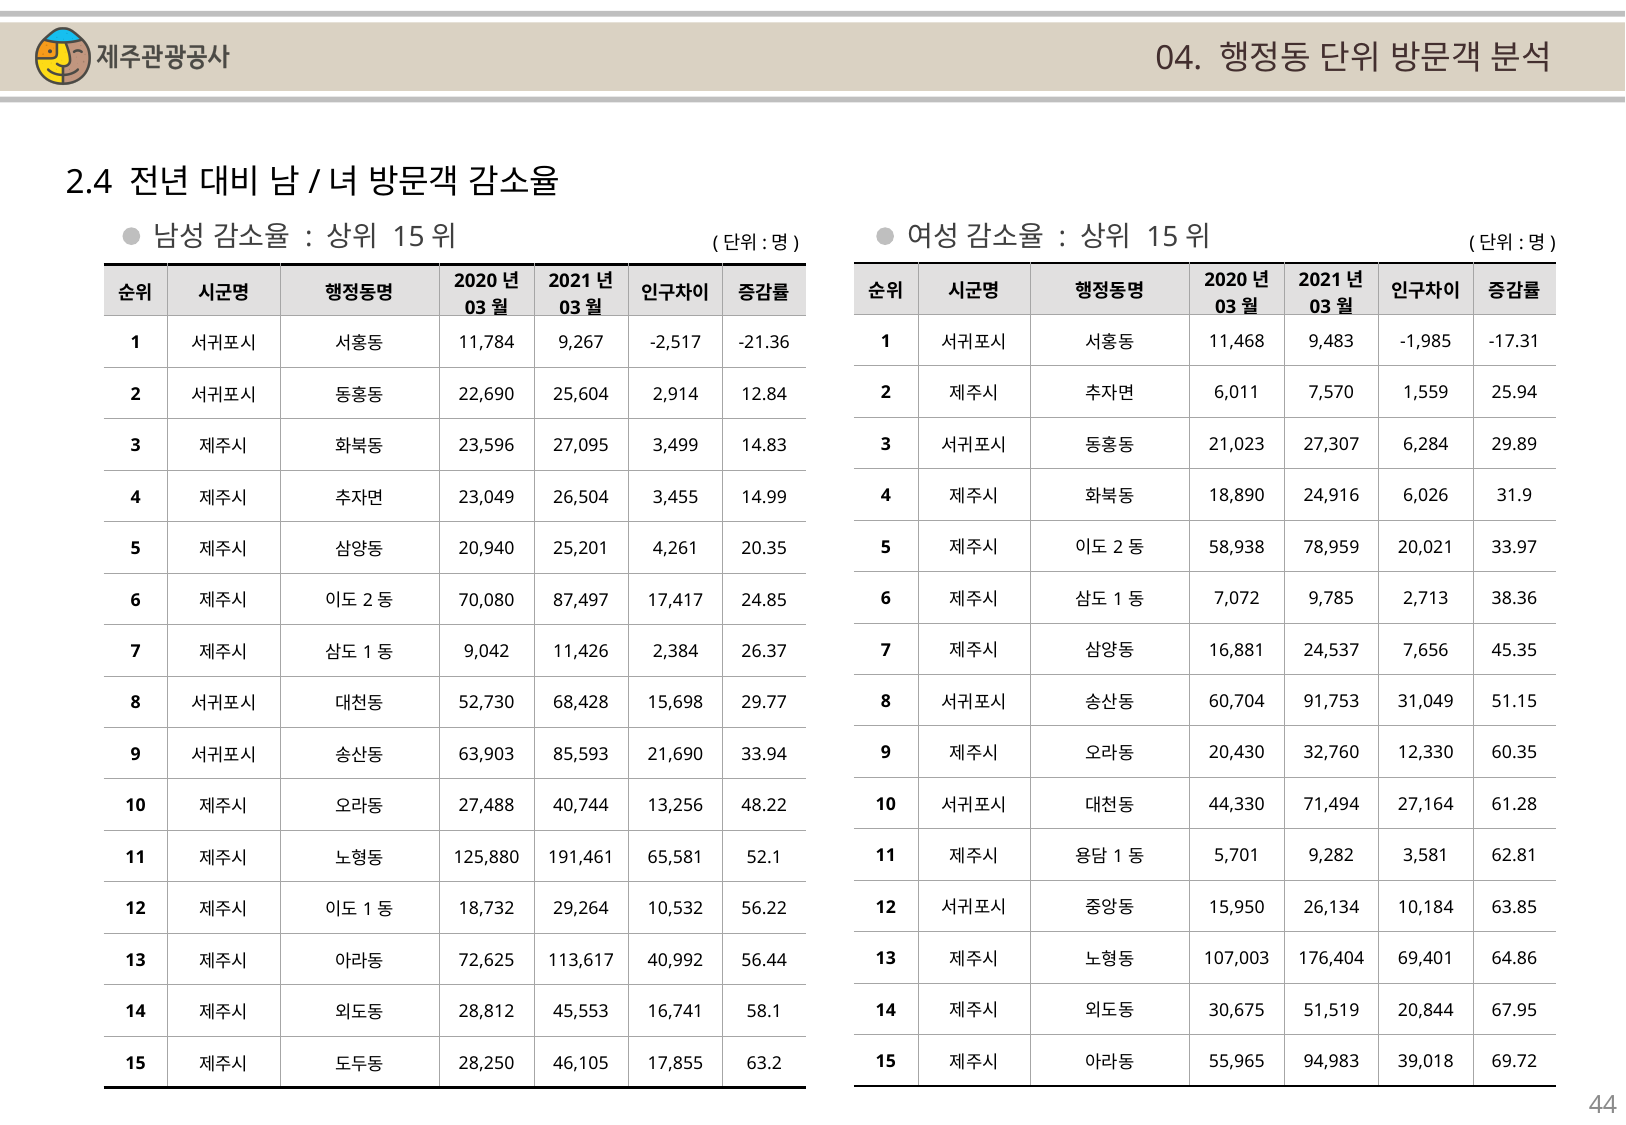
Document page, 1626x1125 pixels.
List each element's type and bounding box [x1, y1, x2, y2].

table_cell [1285, 881, 1378, 931]
table_cell [1474, 932, 1556, 983]
table_cell [281, 1037, 439, 1086]
table_cell [629, 522, 722, 573]
picture [31, 26, 232, 87]
table_cell [1031, 624, 1189, 674]
table_cell [629, 779, 722, 830]
text_box [1454, 223, 1571, 261]
table_cell [168, 779, 280, 830]
table_cell [535, 934, 628, 984]
table_cell [1190, 366, 1284, 417]
table_cell [1285, 366, 1378, 417]
table_cell [168, 882, 280, 933]
table_cell [281, 368, 439, 418]
table_cell [535, 831, 628, 881]
text_box [50, 152, 1144, 208]
table_cell [629, 677, 722, 727]
table_cell [281, 316, 439, 367]
table_cell [1474, 521, 1556, 571]
table_cell [168, 985, 280, 1036]
table_cell [1031, 315, 1189, 365]
table_cell [1379, 1035, 1473, 1063]
table_cell [1474, 984, 1556, 1034]
table_cell [281, 779, 439, 830]
table_cell [535, 522, 628, 573]
table_cell [168, 522, 280, 573]
table_cell [723, 779, 806, 830]
table_cell [723, 1037, 806, 1086]
table_header [104, 266, 167, 315]
table_cell [629, 882, 722, 933]
table_cell [723, 985, 806, 1036]
text_box [698, 223, 814, 261]
table_cell [1190, 881, 1284, 931]
table_cell [1031, 984, 1189, 1034]
table_cell [919, 829, 1030, 880]
table_cell [854, 572, 918, 623]
table_cell [919, 521, 1030, 571]
text_box [121, 210, 472, 260]
table_cell [919, 572, 1030, 623]
table_cell [1474, 1035, 1556, 1063]
table_cell [1285, 829, 1378, 880]
table_header [1474, 264, 1556, 314]
table_cell [281, 831, 439, 881]
table_cell [723, 882, 806, 933]
table_cell [1474, 881, 1556, 931]
table_cell [281, 471, 439, 521]
table_cell [1285, 675, 1378, 725]
table_cell [1031, 418, 1189, 468]
table_cell [919, 1035, 1030, 1085]
table_cell [723, 368, 806, 418]
table_cell [1285, 521, 1378, 571]
table_cell [1379, 418, 1473, 468]
table_cell [440, 471, 534, 521]
table_cell [104, 934, 167, 984]
table_cell [281, 728, 439, 778]
table_cell [535, 368, 628, 418]
table_cell [854, 521, 918, 571]
table_cell [1474, 315, 1556, 365]
table_cell [104, 728, 167, 778]
table_cell [919, 881, 1030, 931]
table_cell [440, 419, 534, 470]
table_cell [1379, 881, 1473, 931]
table_cell [629, 368, 722, 418]
table_cell [1190, 778, 1284, 828]
table_cell [1379, 624, 1473, 674]
table_cell [1379, 726, 1473, 777]
table_header [168, 266, 280, 315]
table_cell [281, 677, 439, 727]
table_cell [440, 574, 534, 624]
table_cell [629, 625, 722, 676]
table_cell [104, 316, 167, 367]
table_cell [281, 882, 439, 933]
table_cell [1190, 572, 1284, 623]
table_cell [104, 522, 167, 573]
table_cell [281, 522, 439, 573]
table_cell [919, 315, 1030, 365]
table_cell [440, 316, 534, 367]
table_cell [854, 881, 918, 931]
table_header [919, 264, 1030, 314]
table_cell [1379, 315, 1473, 365]
table_header [1190, 264, 1284, 314]
table_cell [535, 471, 628, 521]
table_cell [919, 932, 1030, 983]
table_cell [1285, 572, 1378, 623]
table_cell [723, 728, 806, 778]
slide_number [1251, 1063, 1618, 1123]
table_cell [1031, 829, 1189, 880]
table_cell [535, 779, 628, 830]
table_cell [854, 984, 918, 1034]
table_cell [1379, 366, 1473, 417]
table_cell [535, 882, 628, 933]
table_cell [1190, 984, 1284, 1034]
table_cell [168, 471, 280, 521]
table_cell [1285, 726, 1378, 777]
table_cell [1285, 984, 1378, 1034]
table_cell [854, 675, 918, 725]
table_cell [1285, 624, 1378, 674]
table_cell [281, 985, 439, 1036]
table_header [854, 264, 918, 314]
table_cell [440, 1037, 534, 1086]
table_cell [104, 779, 167, 830]
table_cell [1285, 315, 1378, 365]
table_header [1379, 264, 1473, 314]
table_cell [168, 625, 280, 676]
table_cell [919, 418, 1030, 468]
table_cell [1285, 418, 1378, 468]
table_cell [1474, 469, 1556, 520]
table_cell [1285, 778, 1378, 828]
table_cell [723, 934, 806, 984]
table_cell [535, 625, 628, 676]
table_cell [854, 469, 918, 520]
table_cell [440, 934, 534, 984]
table_cell [1379, 984, 1473, 1034]
table_cell [1285, 932, 1378, 983]
table_cell [281, 419, 439, 470]
table_cell [281, 625, 439, 676]
table_cell [1379, 829, 1473, 880]
table_cell [1031, 1035, 1189, 1085]
table_cell [629, 471, 722, 521]
table_cell [281, 934, 439, 984]
table_cell [854, 418, 918, 468]
table_cell [440, 831, 534, 881]
table_cell [919, 675, 1030, 725]
table_cell [854, 315, 918, 365]
table_cell [1190, 1035, 1284, 1085]
table_cell [104, 419, 167, 470]
table_cell [1379, 469, 1473, 520]
table_cell [629, 728, 722, 778]
table_header [723, 266, 806, 315]
table_cell [1474, 726, 1556, 777]
table_cell [535, 677, 628, 727]
table_cell [854, 778, 918, 828]
table_cell [919, 984, 1030, 1034]
table_cell [168, 368, 280, 418]
table_cell [723, 419, 806, 470]
table_cell [168, 419, 280, 470]
table_cell [440, 677, 534, 727]
table_cell [440, 728, 534, 778]
table_cell [1190, 624, 1284, 674]
table_cell [1031, 521, 1189, 571]
table_cell [854, 829, 918, 880]
table_cell [535, 316, 628, 367]
table_cell [1379, 572, 1473, 623]
table_cell [1031, 932, 1189, 983]
table_cell [1474, 624, 1556, 674]
table_header [1031, 264, 1189, 314]
table_cell [629, 831, 722, 881]
table_cell [1190, 418, 1284, 468]
table_cell [1379, 521, 1473, 571]
table_cell [919, 469, 1030, 520]
table_cell [854, 726, 918, 777]
table_cell [168, 934, 280, 984]
table_cell [168, 831, 280, 881]
table_cell [1474, 418, 1556, 468]
table_cell [1190, 932, 1284, 983]
table_header [1285, 264, 1378, 314]
table_cell [1031, 881, 1189, 931]
table_cell [723, 316, 806, 367]
table_header [629, 266, 722, 315]
table_cell [854, 366, 918, 417]
table_cell [1031, 726, 1189, 777]
table_cell [1031, 469, 1189, 520]
table_cell [629, 1037, 722, 1086]
table_cell [723, 522, 806, 573]
table_cell [1031, 675, 1189, 725]
table_cell [1031, 778, 1189, 828]
text_box [875, 210, 1226, 260]
table_cell [1031, 366, 1189, 417]
table_header [535, 266, 628, 315]
table_cell [1379, 675, 1473, 725]
table_cell [440, 985, 534, 1036]
table_cell [723, 574, 806, 624]
table_cell [629, 574, 722, 624]
table_cell [1190, 675, 1284, 725]
table_cell [104, 985, 167, 1036]
table_cell [104, 574, 167, 624]
table_cell [535, 1037, 628, 1086]
table_cell [104, 882, 167, 933]
table_cell [1474, 366, 1556, 417]
table_cell [919, 366, 1030, 417]
table_cell [104, 677, 167, 727]
table_header [281, 266, 439, 315]
table_cell [854, 624, 918, 674]
text_box [1042, 28, 1595, 84]
table_cell [168, 316, 280, 367]
table_cell [1474, 675, 1556, 725]
table_cell [1190, 521, 1284, 571]
table_cell [1474, 572, 1556, 623]
table_cell [168, 1037, 280, 1086]
table_cell [629, 419, 722, 470]
table_cell [1474, 829, 1556, 880]
table_cell [440, 368, 534, 418]
table_cell [629, 934, 722, 984]
table_cell [535, 419, 628, 470]
table_cell [440, 779, 534, 830]
table_cell [1190, 829, 1284, 880]
table_cell [1031, 572, 1189, 623]
table_cell [104, 471, 167, 521]
table_cell [854, 932, 918, 983]
table_cell [723, 471, 806, 521]
table_cell [440, 882, 534, 933]
table_cell [104, 625, 167, 676]
table_cell [440, 625, 534, 676]
table_cell [1190, 315, 1284, 365]
table_cell [535, 728, 628, 778]
table_cell [1190, 726, 1284, 777]
table_cell [440, 522, 534, 573]
table_cell [168, 728, 280, 778]
table_cell [168, 574, 280, 624]
table_cell [535, 985, 628, 1036]
table_header [440, 266, 534, 315]
table_cell [723, 831, 806, 881]
table_cell [629, 985, 722, 1036]
table_cell [1379, 932, 1473, 983]
table_cell [723, 677, 806, 727]
table_cell [1285, 469, 1378, 520]
table_cell [629, 316, 722, 367]
table_cell [919, 778, 1030, 828]
table_cell [919, 624, 1030, 674]
table_cell [104, 1037, 167, 1086]
table_cell [723, 625, 806, 676]
table_cell [1474, 778, 1556, 828]
table_cell [919, 726, 1030, 777]
table_cell [281, 574, 439, 624]
table_cell [168, 677, 280, 727]
table_cell [854, 1035, 918, 1085]
table_cell [535, 574, 628, 624]
table_cell [104, 831, 167, 881]
table_cell [104, 368, 167, 418]
table_cell [1285, 1035, 1378, 1063]
table_cell [1190, 469, 1284, 520]
table_cell [1379, 778, 1473, 828]
